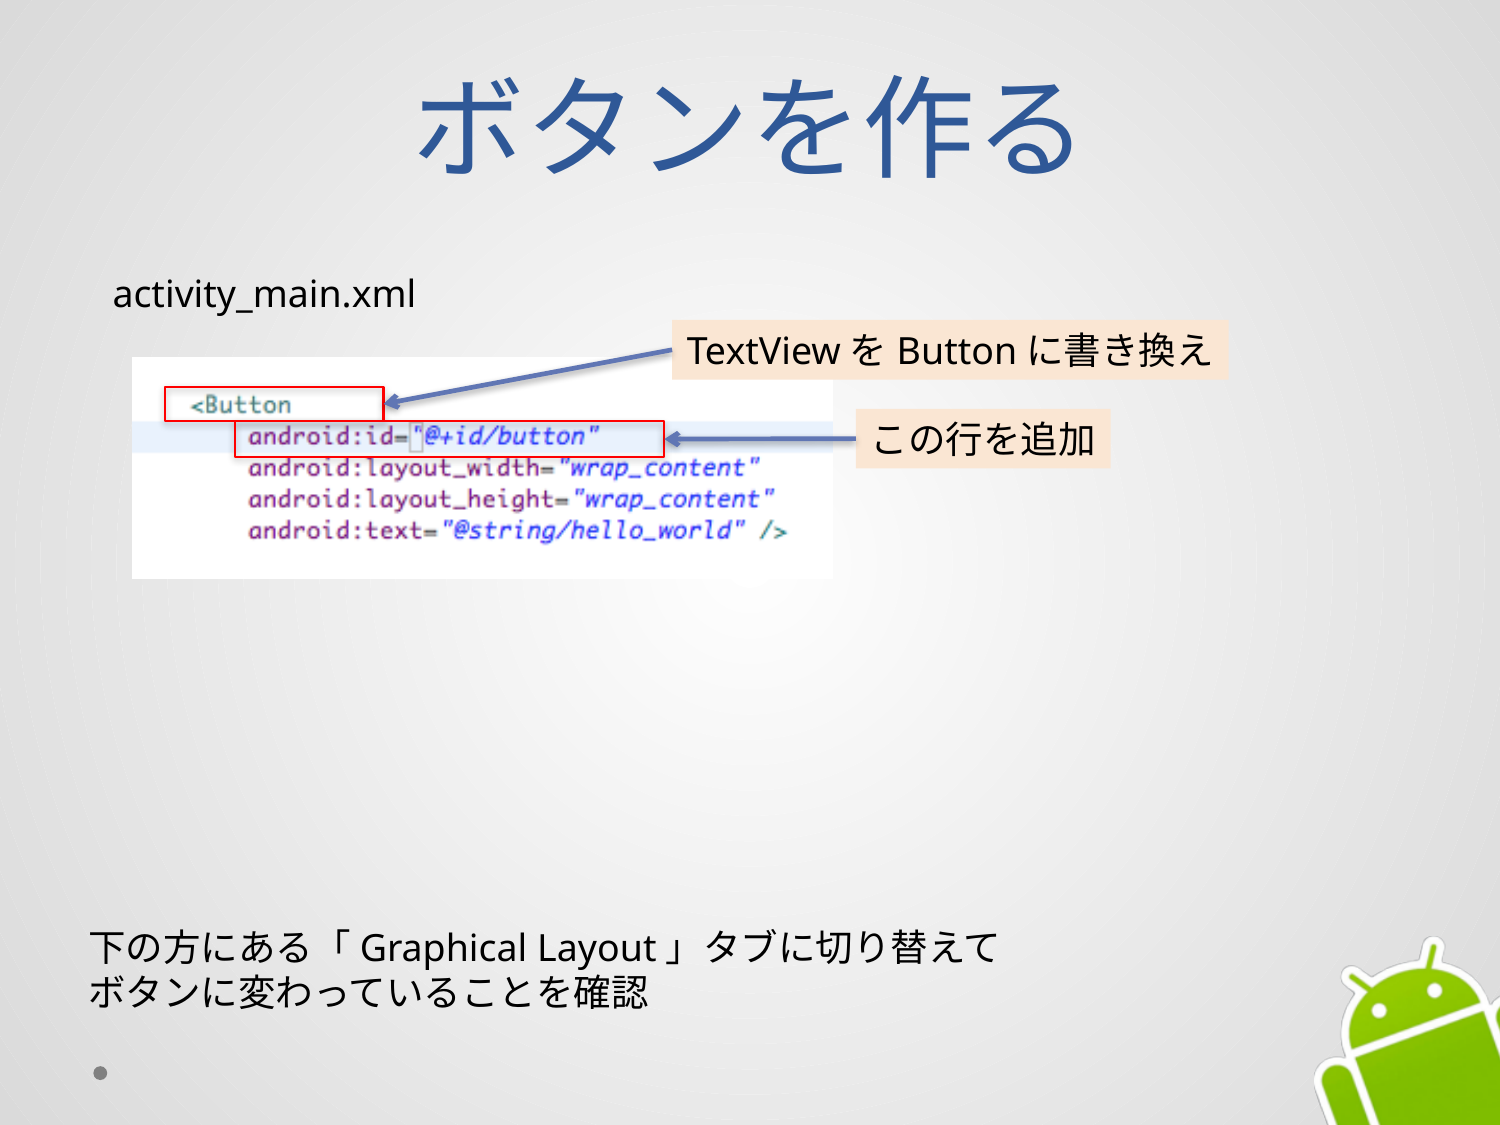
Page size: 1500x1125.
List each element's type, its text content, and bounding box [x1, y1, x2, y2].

title ボタンを作る [75, 0, 1425, 263]
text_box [383, 349, 688, 405]
text_box activity_main.xml [97, 262, 432, 323]
text_box TextViewをButtonに書き換え [672, 319, 1229, 380]
text_box この行を追加 [855, 408, 1111, 469]
picture [131, 357, 833, 580]
text_box 下の方にある「Graphical Layout」タブに切り替えて ボタンに変わっていることを確認 [73, 916, 1017, 1021]
